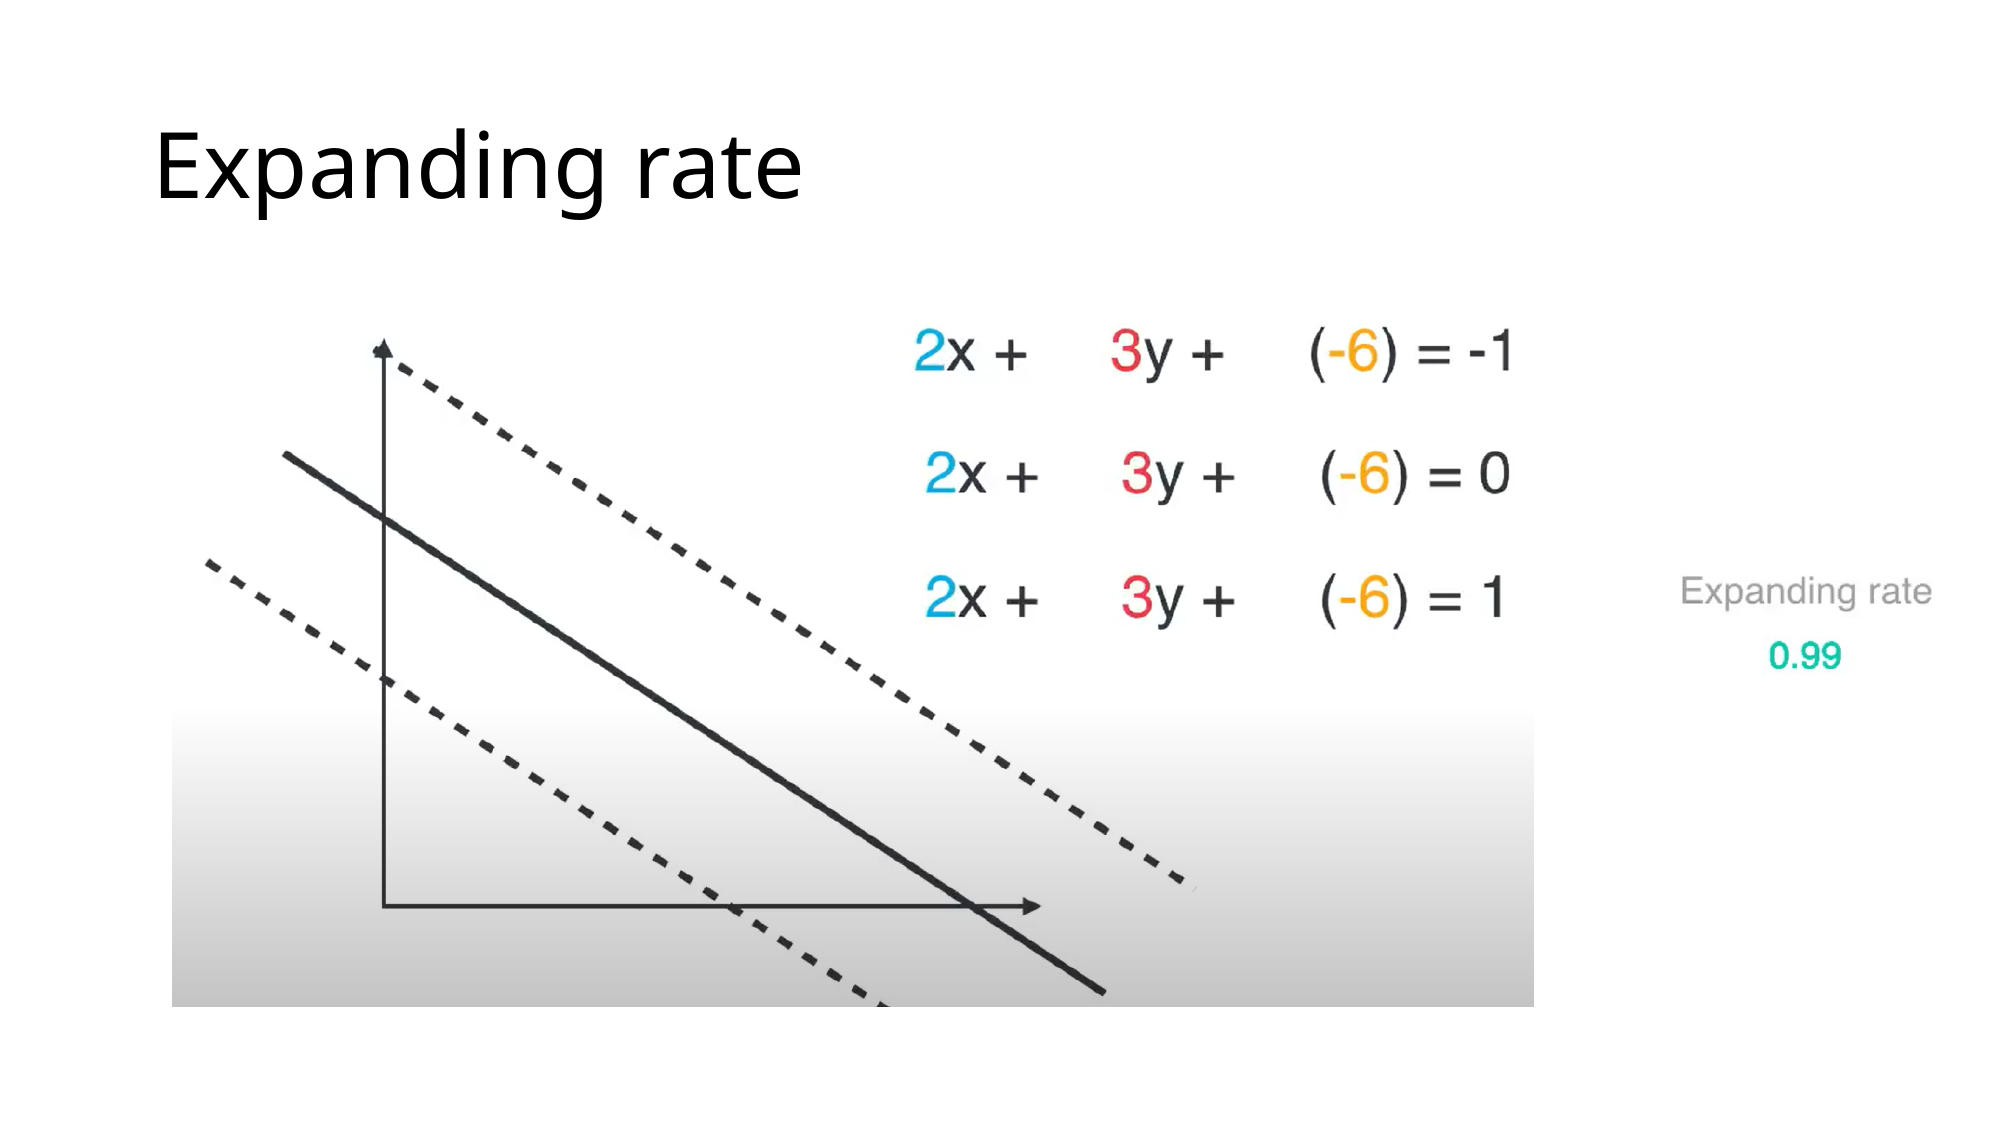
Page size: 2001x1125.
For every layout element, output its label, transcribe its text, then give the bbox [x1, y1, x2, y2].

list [172, 292, 1534, 1008]
title Expanding rate [137, 59, 1863, 278]
picture [1653, 544, 1954, 710]
